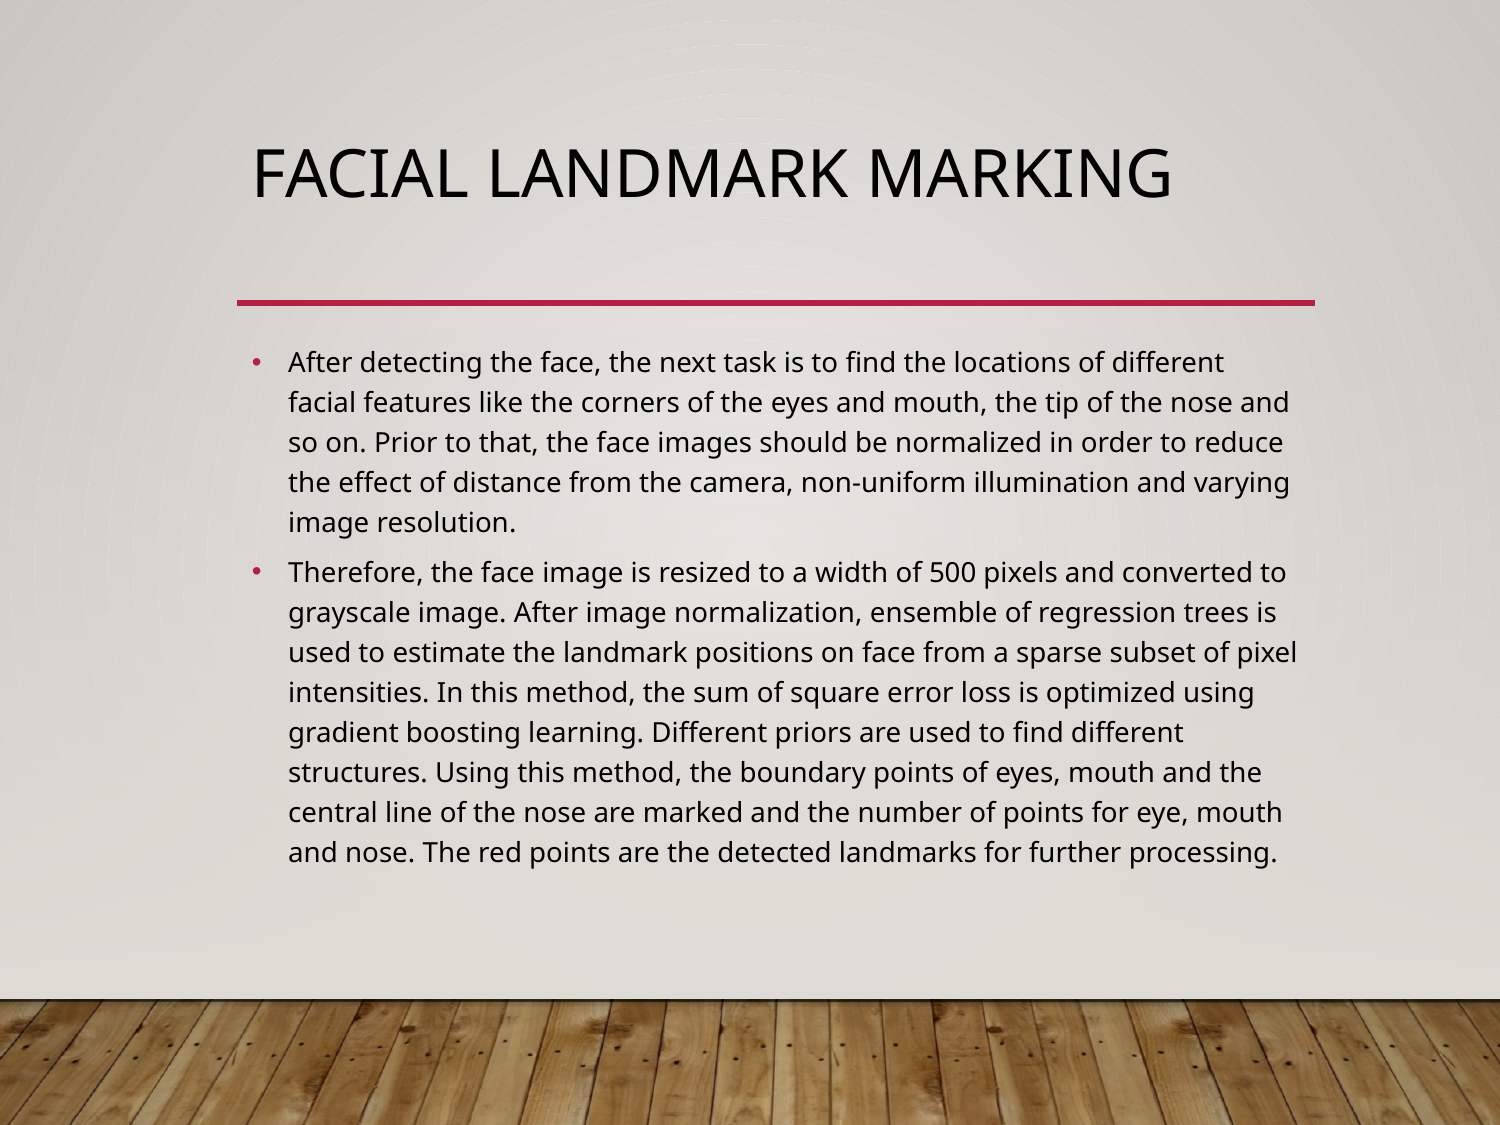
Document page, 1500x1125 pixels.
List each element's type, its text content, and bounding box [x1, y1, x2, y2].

list After detecting the face, the next task is to find the locations of different facial features like the corners of the eyes and mouth, the tip of the nose and so on. Prior to that, the face images should be normalized in order to reduce the effect of distance from the camera, non-uniform illumination and varying image resolution. Therefore, the face image is resized to a width of 500 pixels and converted to grayscale image. After image normalization, ensemble of regression trees is used to estimate the landmark positions on face from a sparse subset of pixel intensities. In this method, the sum of square error loss is optimized using gradient boosting learning. Different priors are used to find different structures. Using this method, the boundary points of eyes, mouth and the central line of the nose are marked and the number of points for eye, mouth and nose. The red points are the detected landmarks for further processing. [236, 330, 1315, 897]
picture [0, 999, 1500, 1125]
title Facial Landmark marking [236, 131, 1315, 305]
